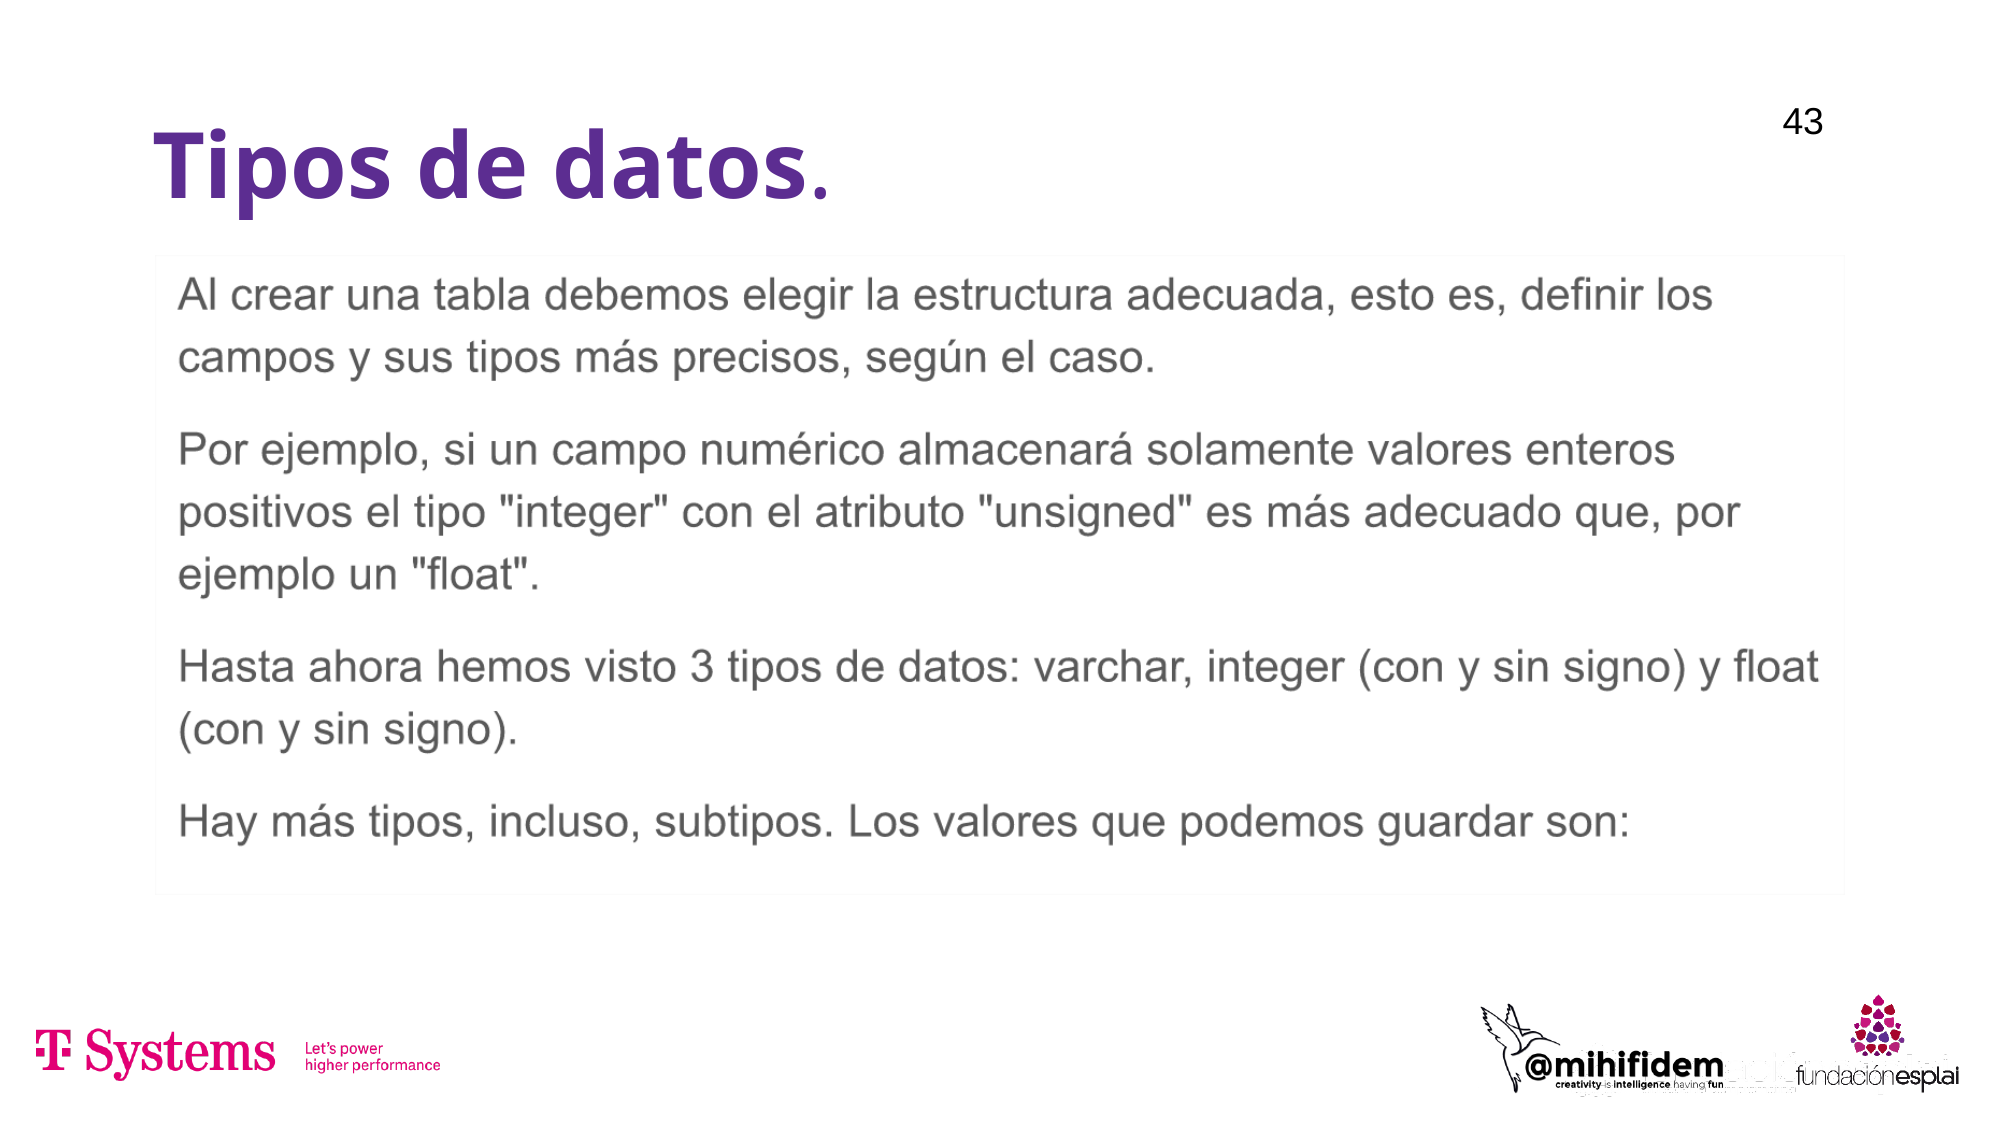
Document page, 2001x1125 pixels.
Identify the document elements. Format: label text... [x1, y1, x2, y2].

text_box Tipos de datos. [137, 59, 1863, 278]
text_box 43 [1767, 89, 1863, 150]
picture [1472, 986, 1965, 1103]
picture [36, 1027, 440, 1081]
picture [155, 255, 1845, 895]
